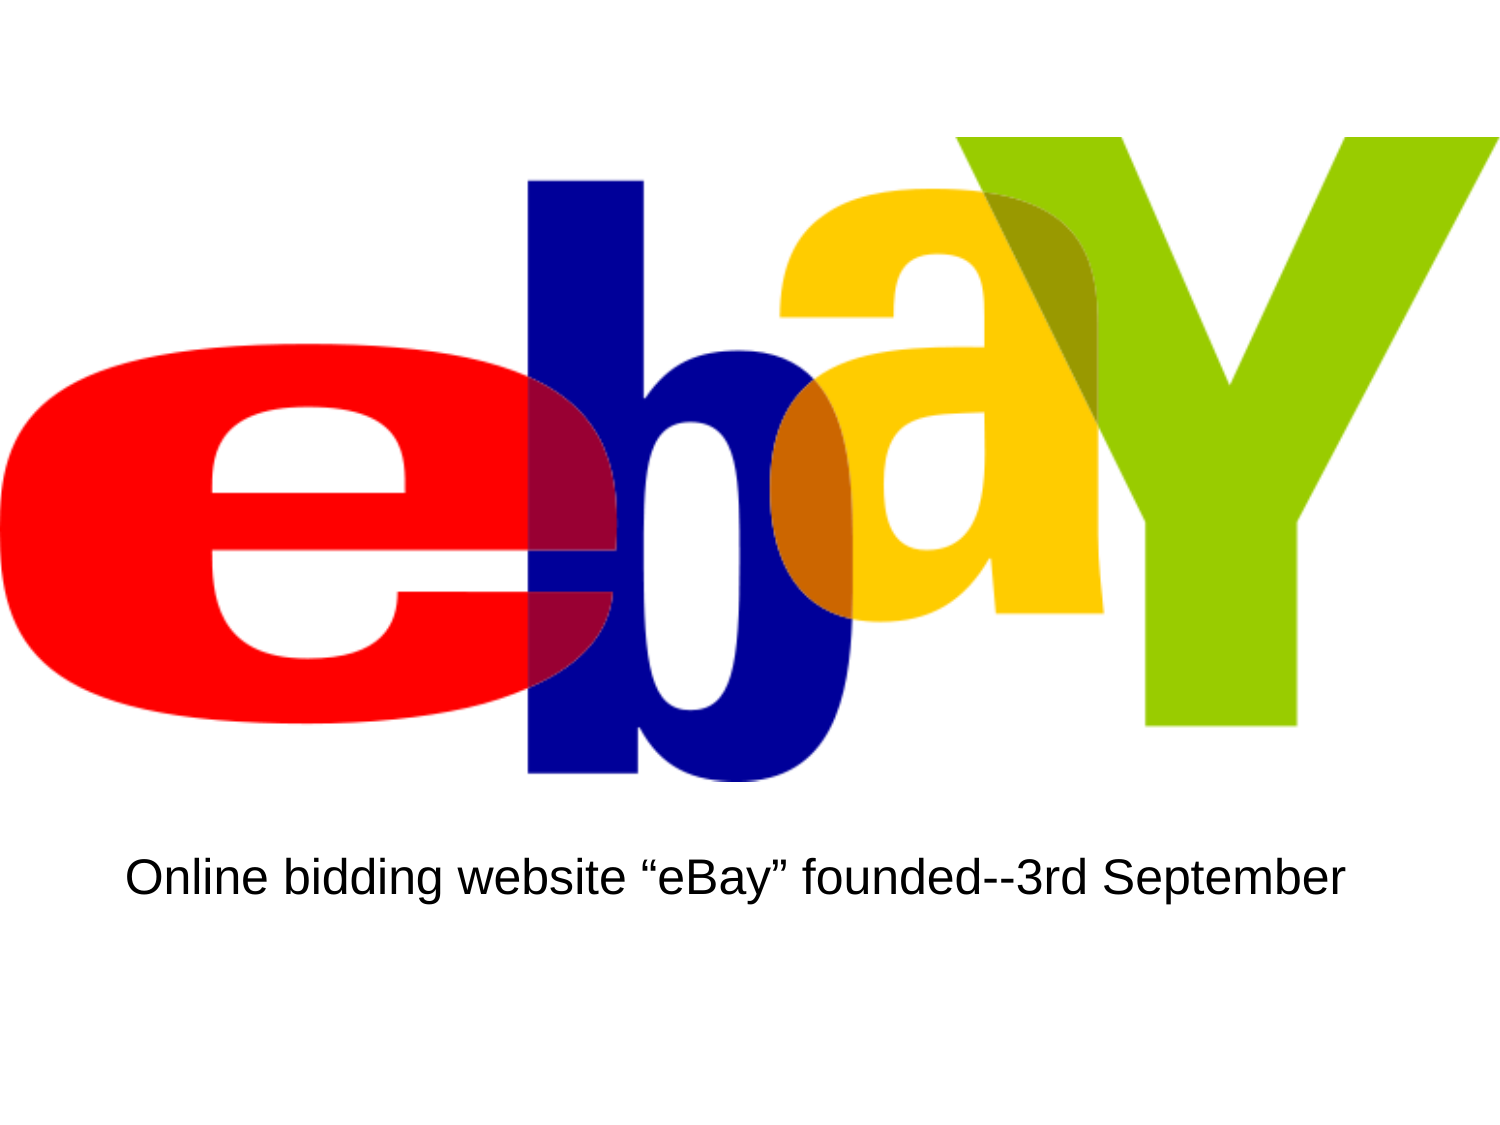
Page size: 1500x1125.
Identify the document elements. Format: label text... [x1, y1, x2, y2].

picture [0, 137, 1500, 782]
text_box Online bidding website “eBay” founded--3rd September [0, 837, 1500, 913]
